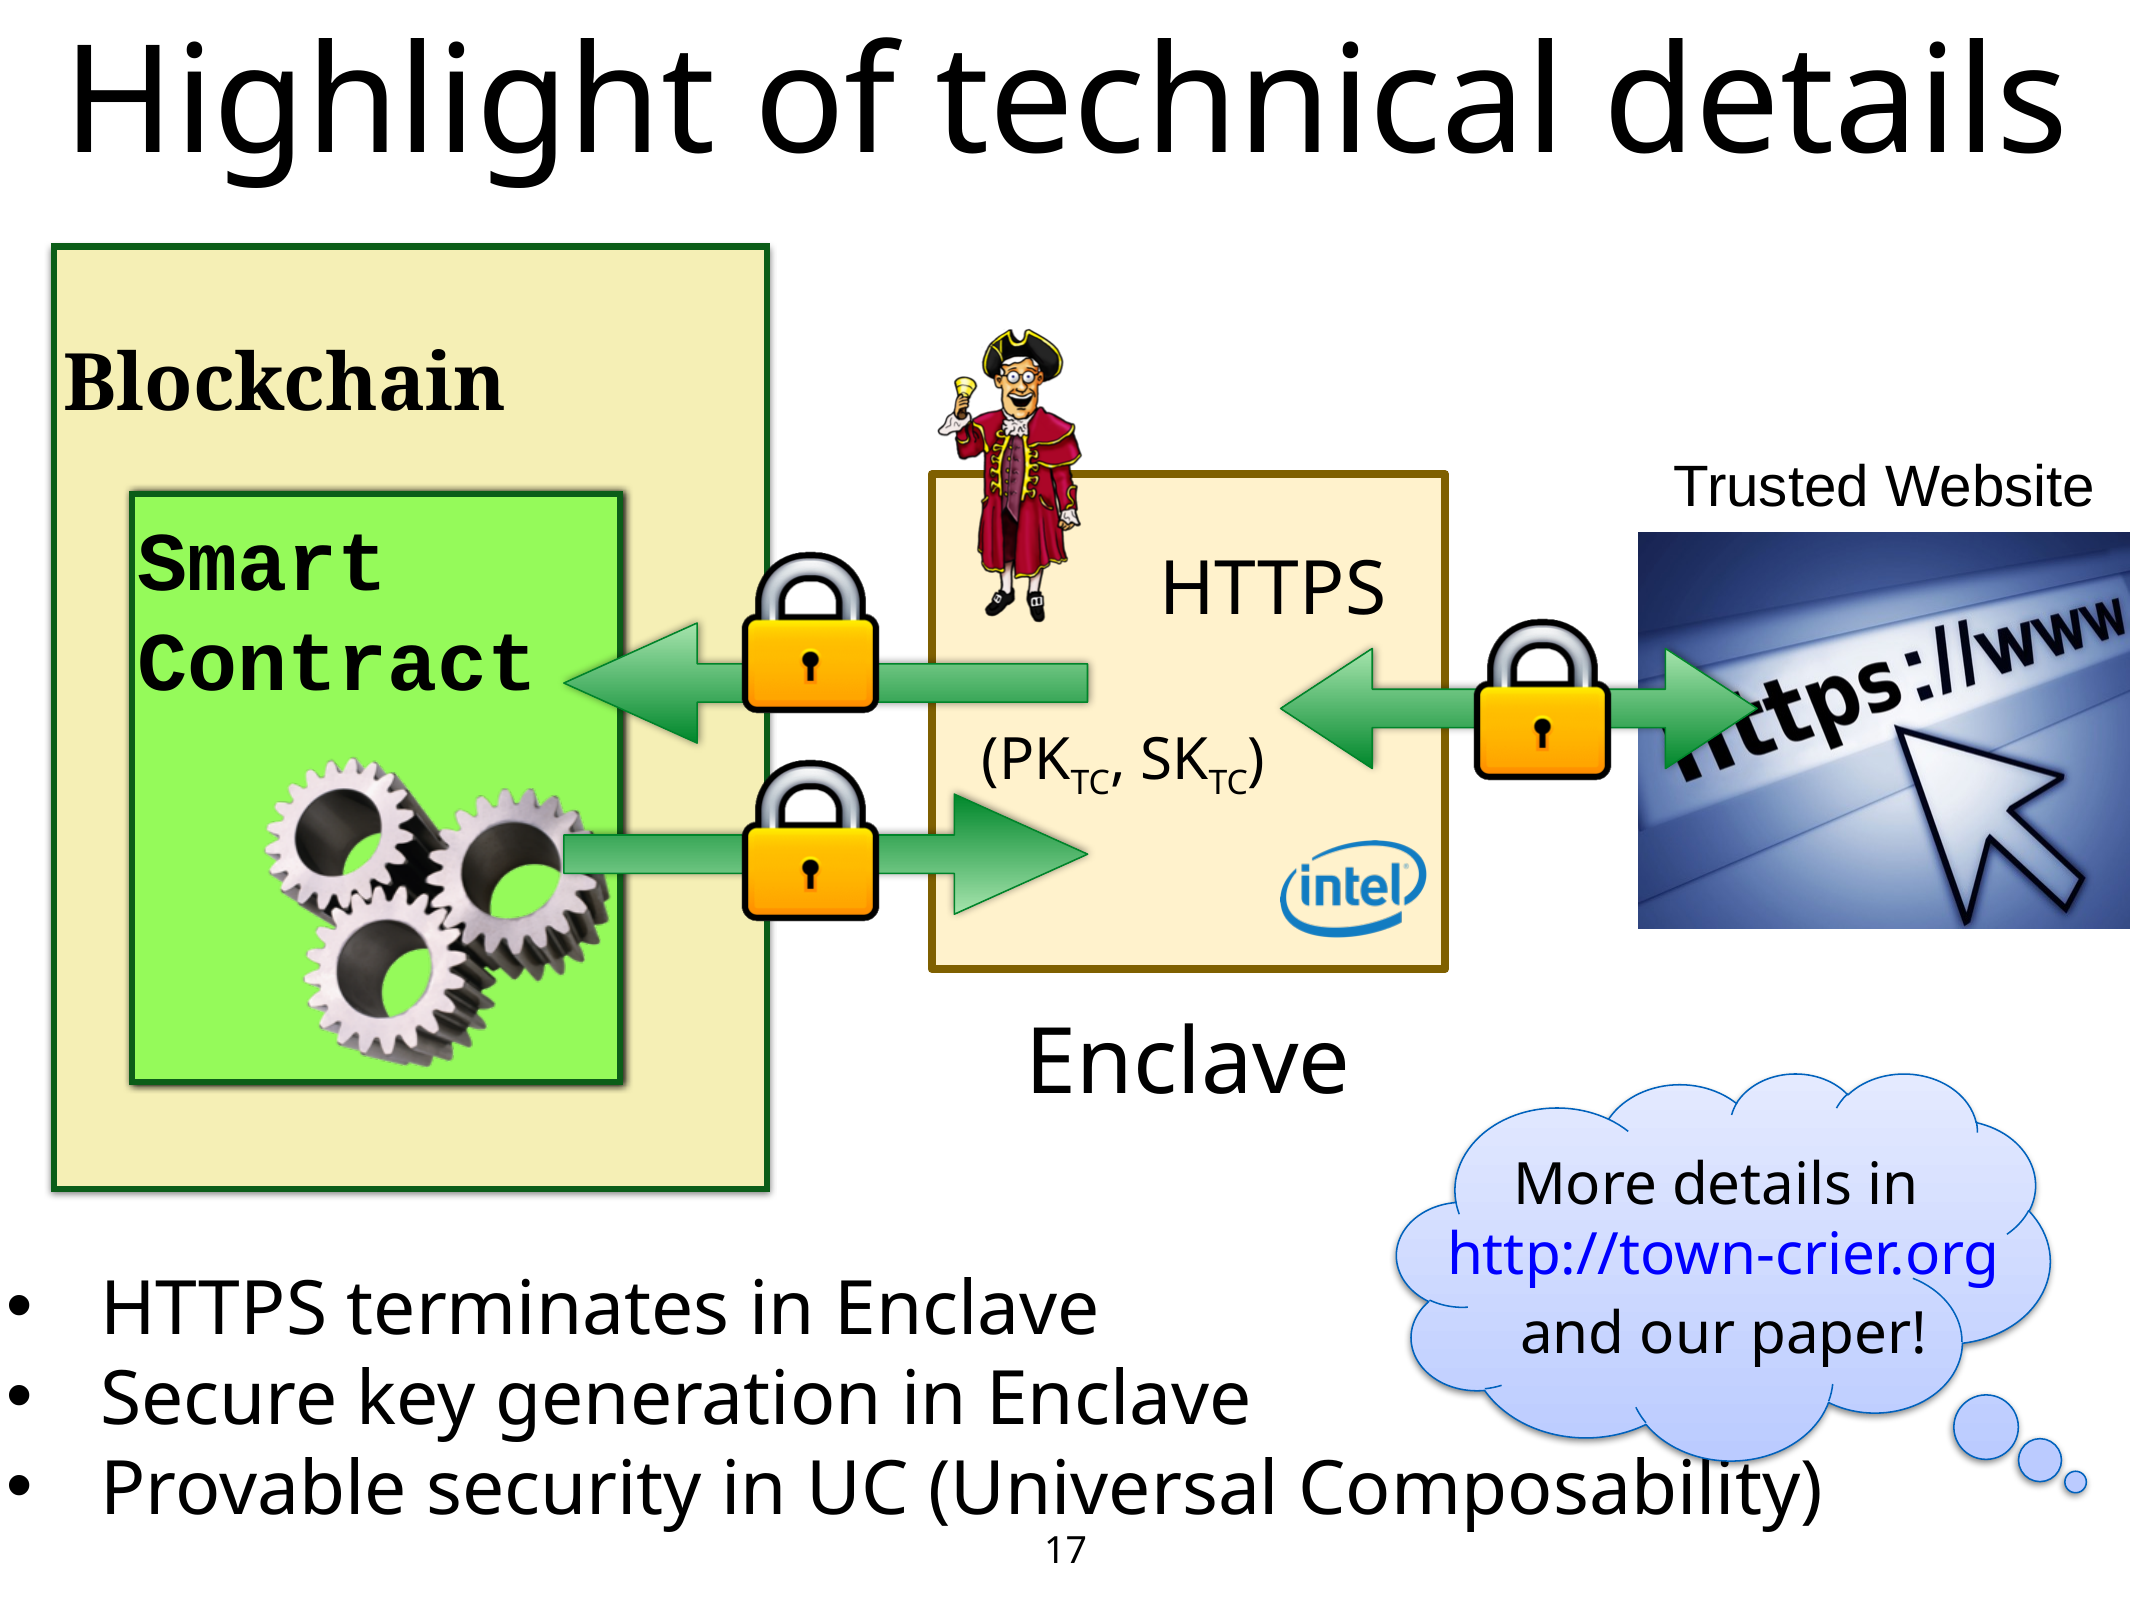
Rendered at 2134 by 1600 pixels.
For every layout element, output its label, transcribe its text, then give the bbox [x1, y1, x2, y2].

text_box [631, 622, 724, 744]
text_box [904, 322, 1446, 1134]
text_box HTTPS terminates in Enclave Secure key generation in Enclave Provable security in UC (Universal Composability) [0, 1250, 1833, 1538]
picture [1637, 532, 2130, 929]
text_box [129, 482, 623, 1083]
picture [1280, 840, 1427, 938]
picture [728, 759, 892, 923]
text_box [631, 834, 724, 875]
text_box [53, 246, 768, 1189]
picture [1461, 618, 1624, 781]
text_box Blockchain [37, 318, 533, 439]
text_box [1396, 1072, 2051, 1460]
text_box Highlight of technical details [55, 0, 2078, 191]
text_box Trusted Website [1652, 426, 2134, 527]
picture [728, 551, 892, 714]
slide_number 17 [1034, 1538, 1097, 1581]
